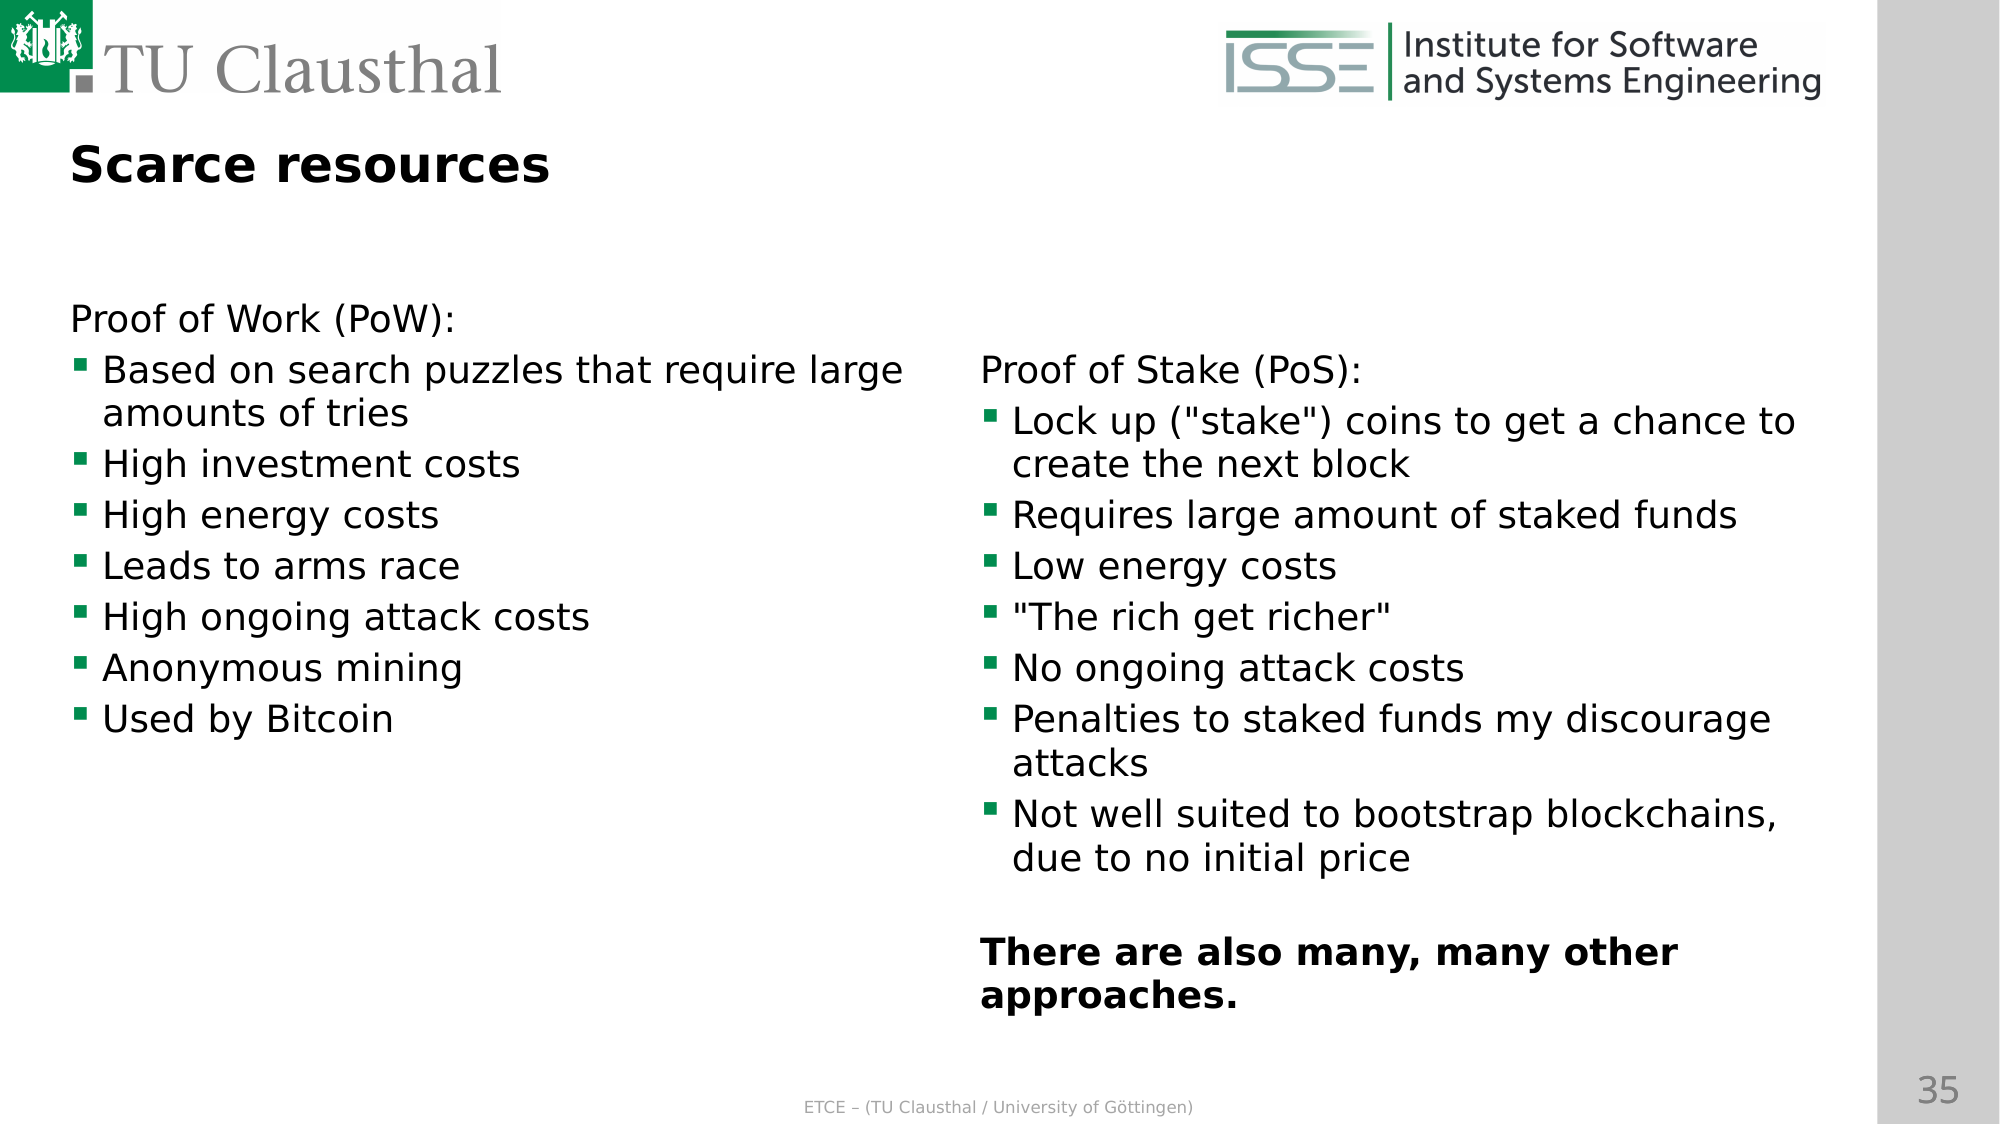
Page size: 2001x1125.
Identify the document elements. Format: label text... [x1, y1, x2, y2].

table_header Proof of Stake (PoS): Lock up ("stake") coins to get a chance to create the next block Requires large amount of staked funds Low energy costs "The rich get richer" No ongoing attack costs Penalties to staked funds my discourage attacks Not well suited to bootstrap blockchains, due to no initial price There are also many, many other approaches. [965, 290, 1875, 1025]
text_box Scarce resources [55, 125, 1819, 208]
picture [0, 0, 501, 93]
picture [1218, 22, 1826, 107]
table_header Proof of Work (PoW): Based on search puzzles that require large amounts of tries High investment costs High energy costs Leads to arms race High ongoing attack costs Anonymous mining Used by Bitcoin [55, 290, 965, 1025]
